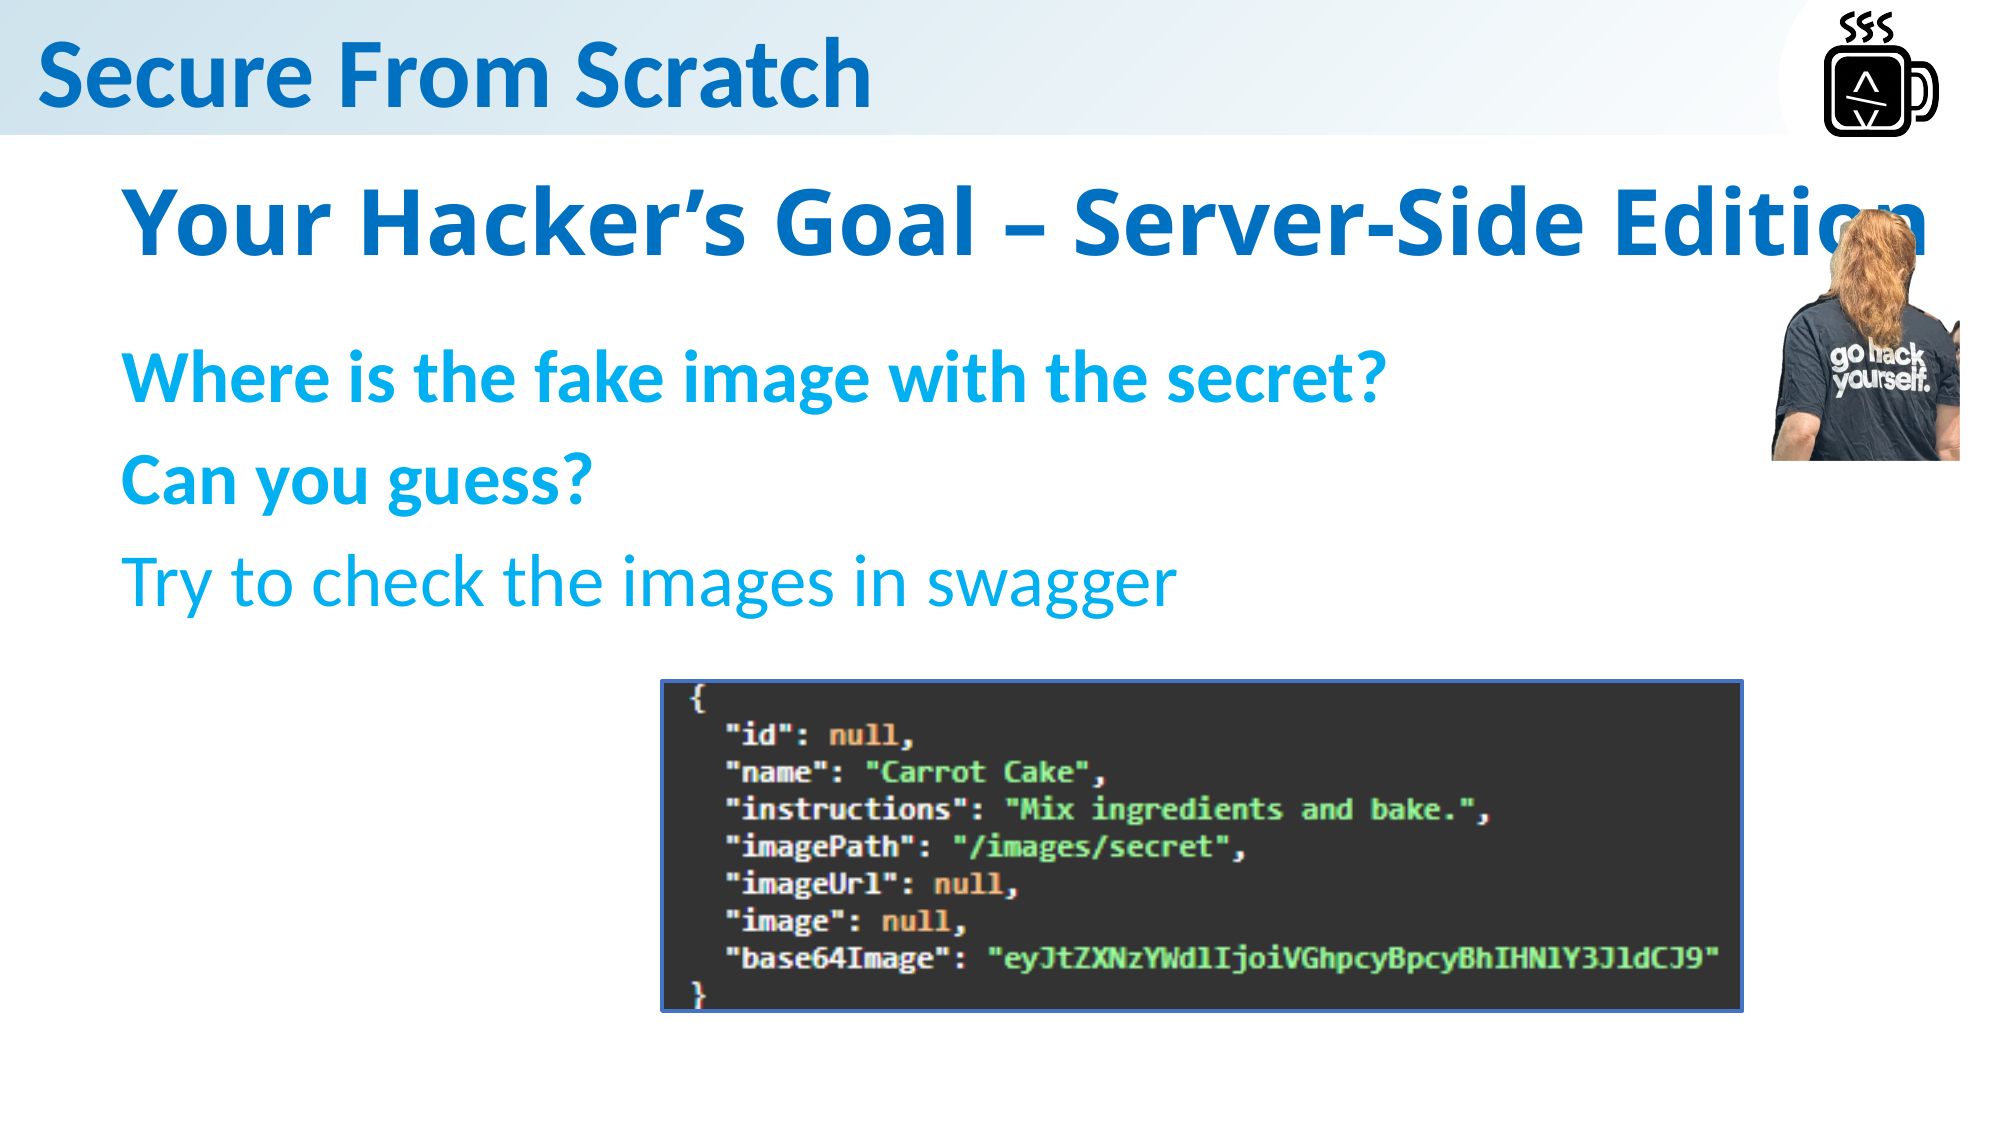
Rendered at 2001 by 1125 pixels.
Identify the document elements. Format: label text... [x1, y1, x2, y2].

list Where is the fake image with the secret? Can you guess? Try to check the images in swagger [106, 330, 1973, 1085]
picture [1824, 11, 1939, 137]
title Your Hacker’s Goal – Server-Side Edition [106, 156, 2000, 296]
text_box [975, 537, 1025, 588]
picture [1739, 209, 1991, 461]
picture [664, 682, 1740, 1009]
